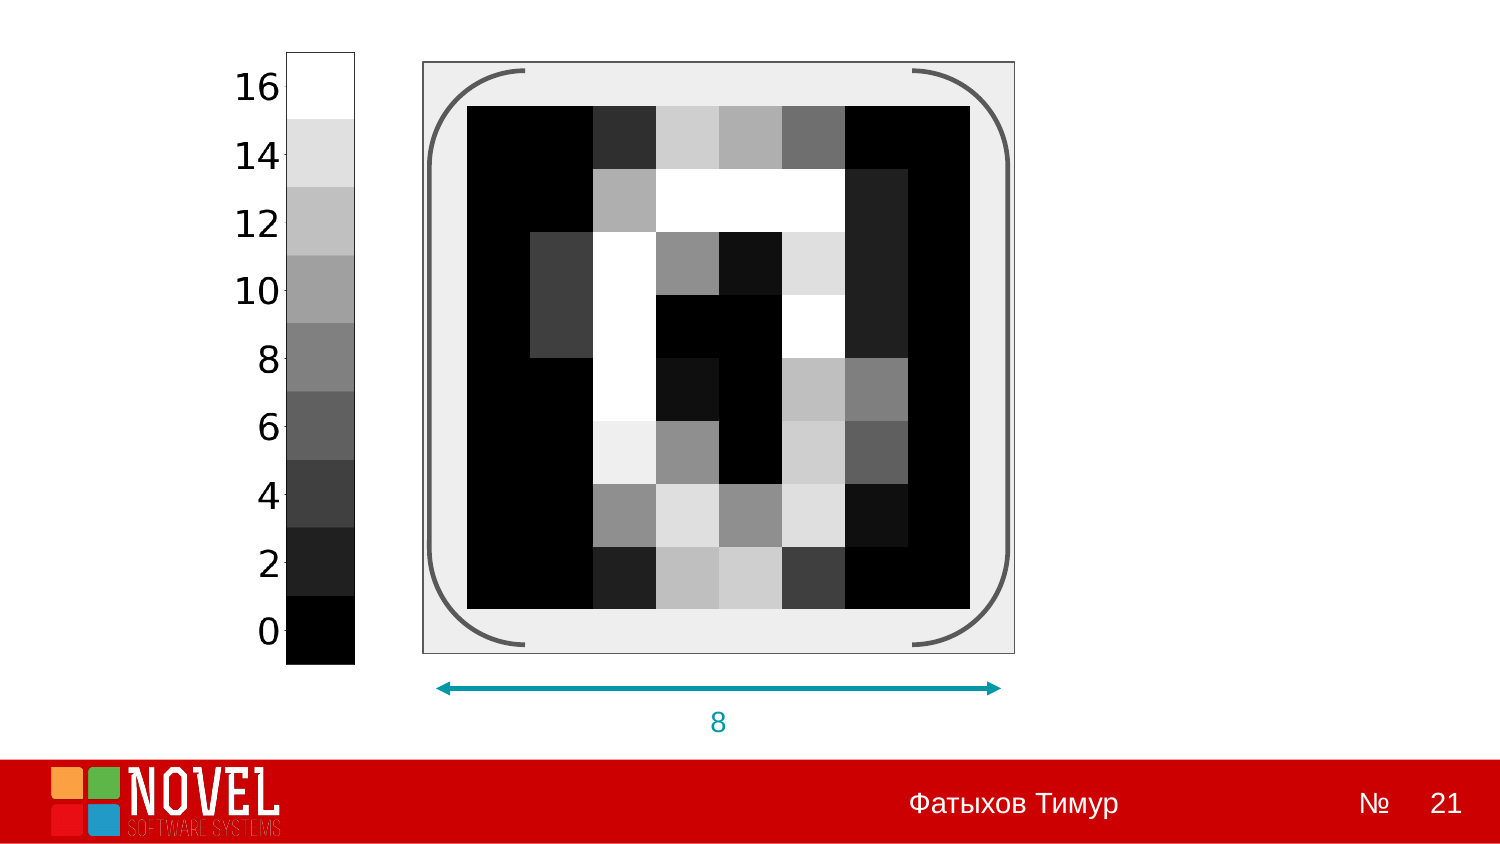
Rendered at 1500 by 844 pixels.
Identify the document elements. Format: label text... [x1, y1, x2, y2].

slide_number ‹#› [1415, 759, 1500, 844]
text_box [422, 61, 1015, 654]
picture [51, 767, 280, 836]
text_box [429, 70, 1008, 645]
picture [226, 43, 359, 672]
picture [467, 106, 971, 610]
text_box 8 [564, 696, 873, 749]
